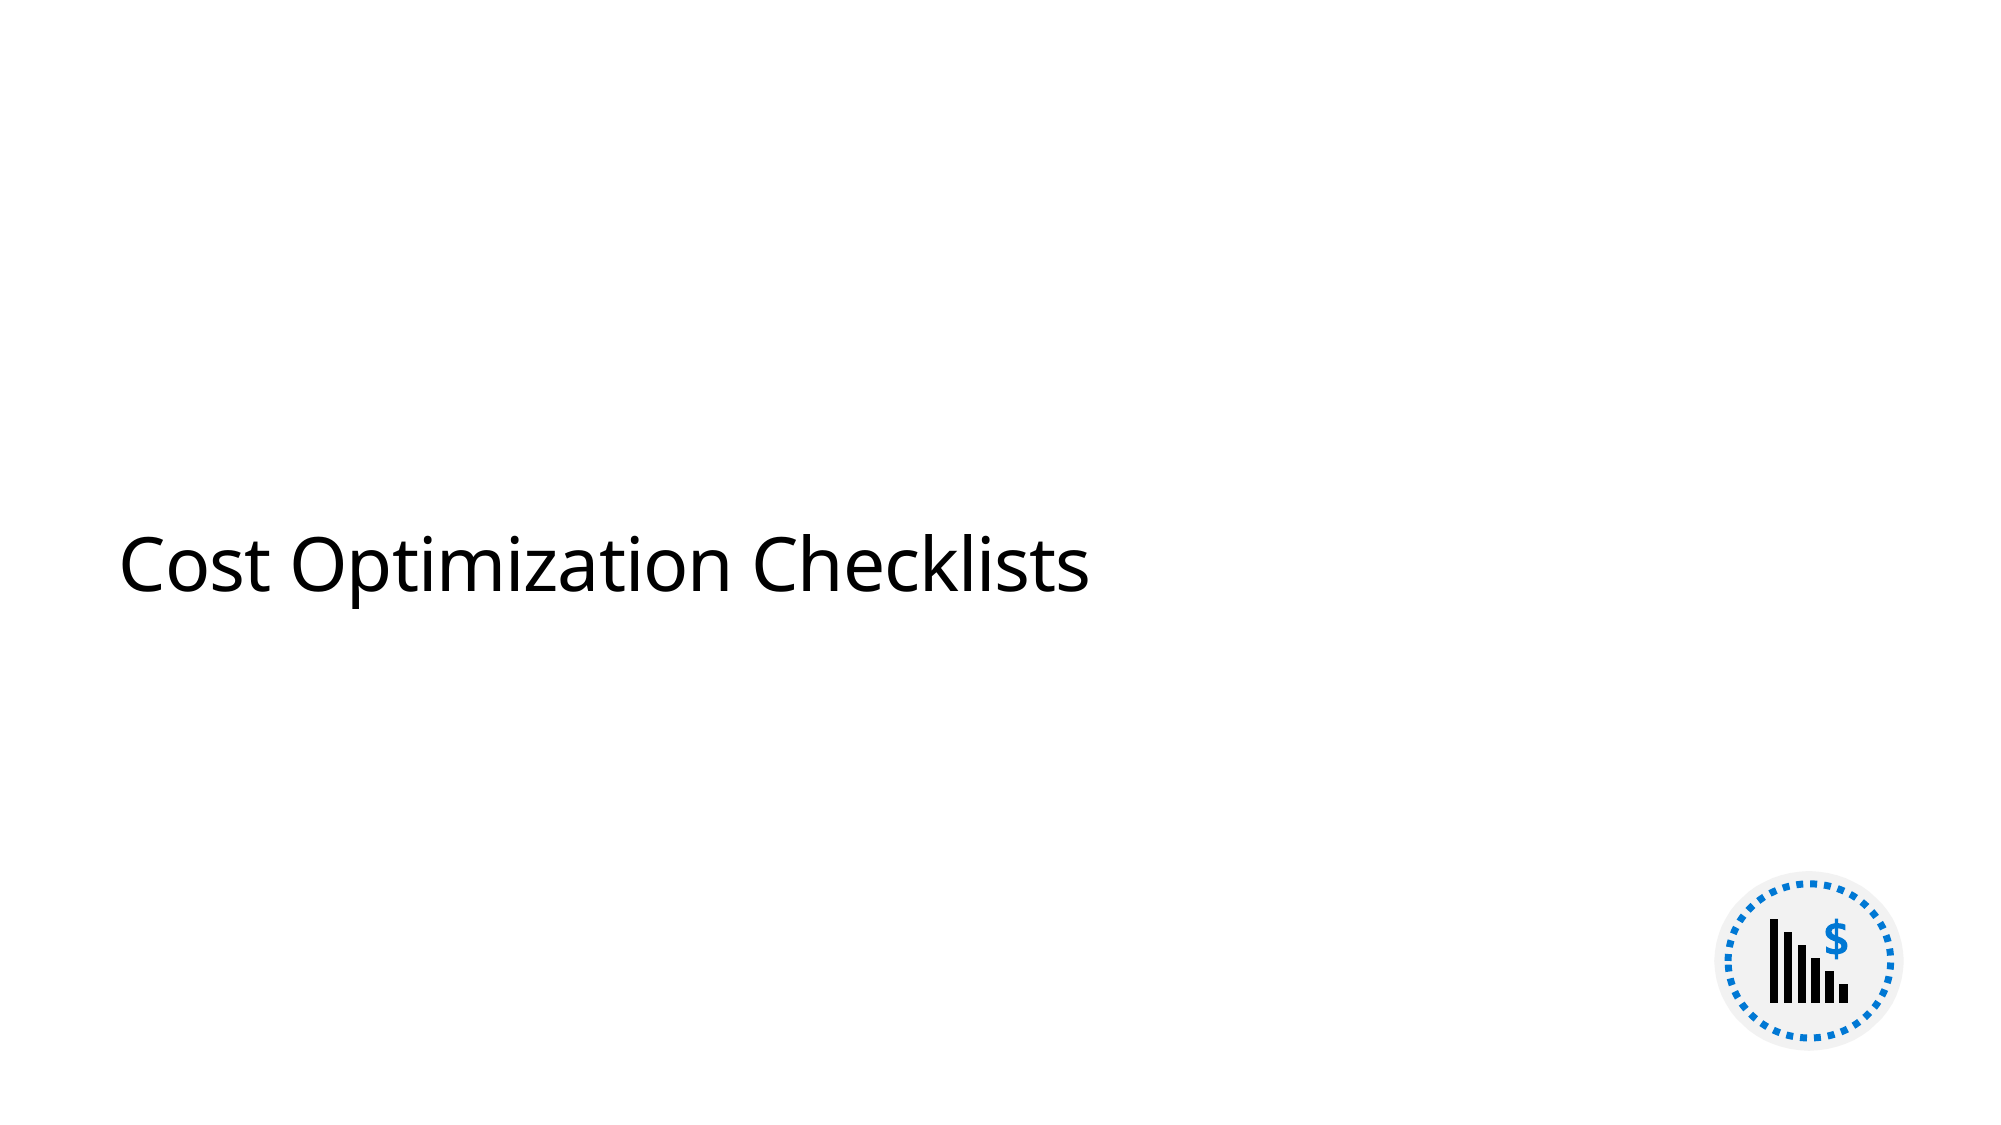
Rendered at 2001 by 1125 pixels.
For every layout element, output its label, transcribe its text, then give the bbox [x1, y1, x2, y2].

title Cost Optimization Checklists [118, 526, 1714, 676]
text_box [1713, 870, 1904, 1051]
